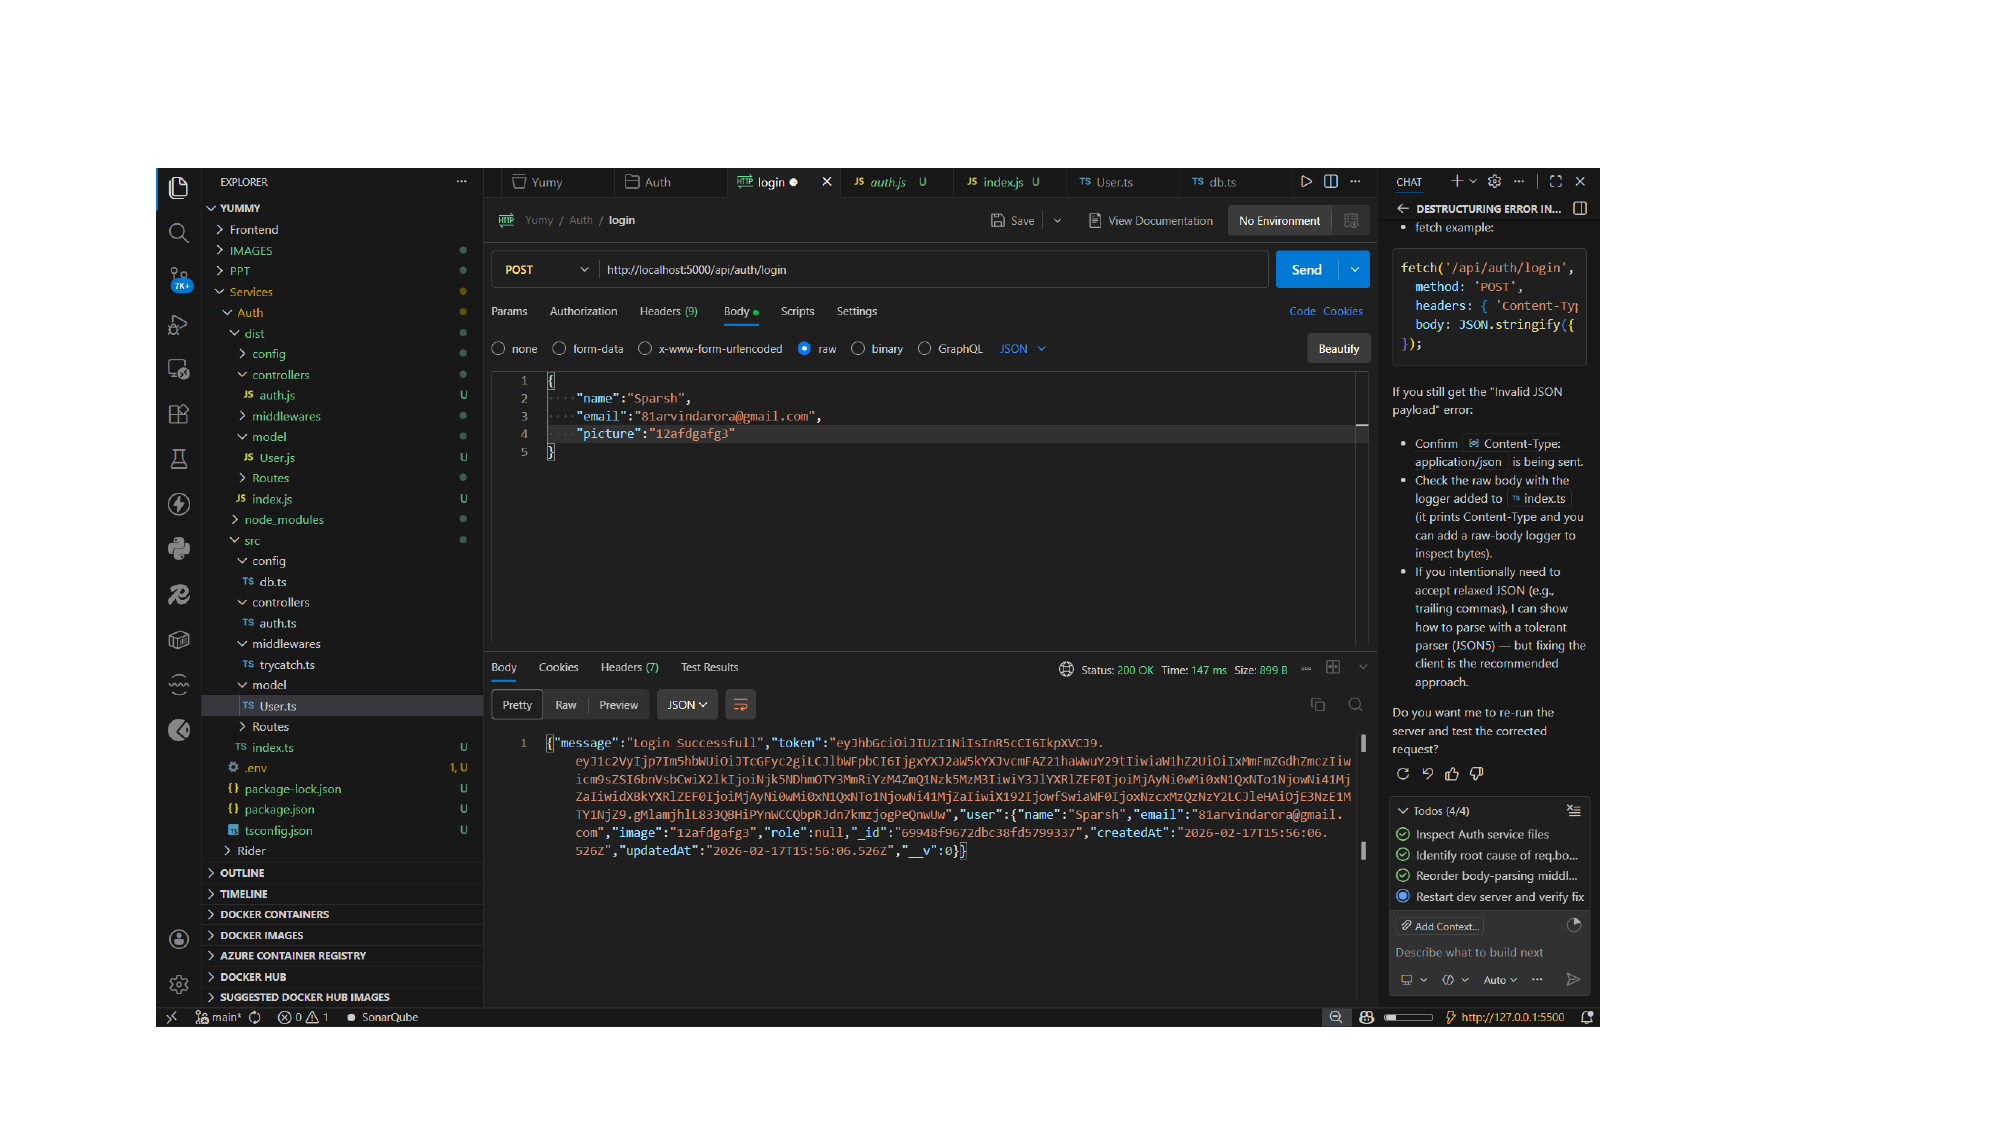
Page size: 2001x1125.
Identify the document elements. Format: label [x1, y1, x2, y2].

list [156, 168, 1600, 1028]
